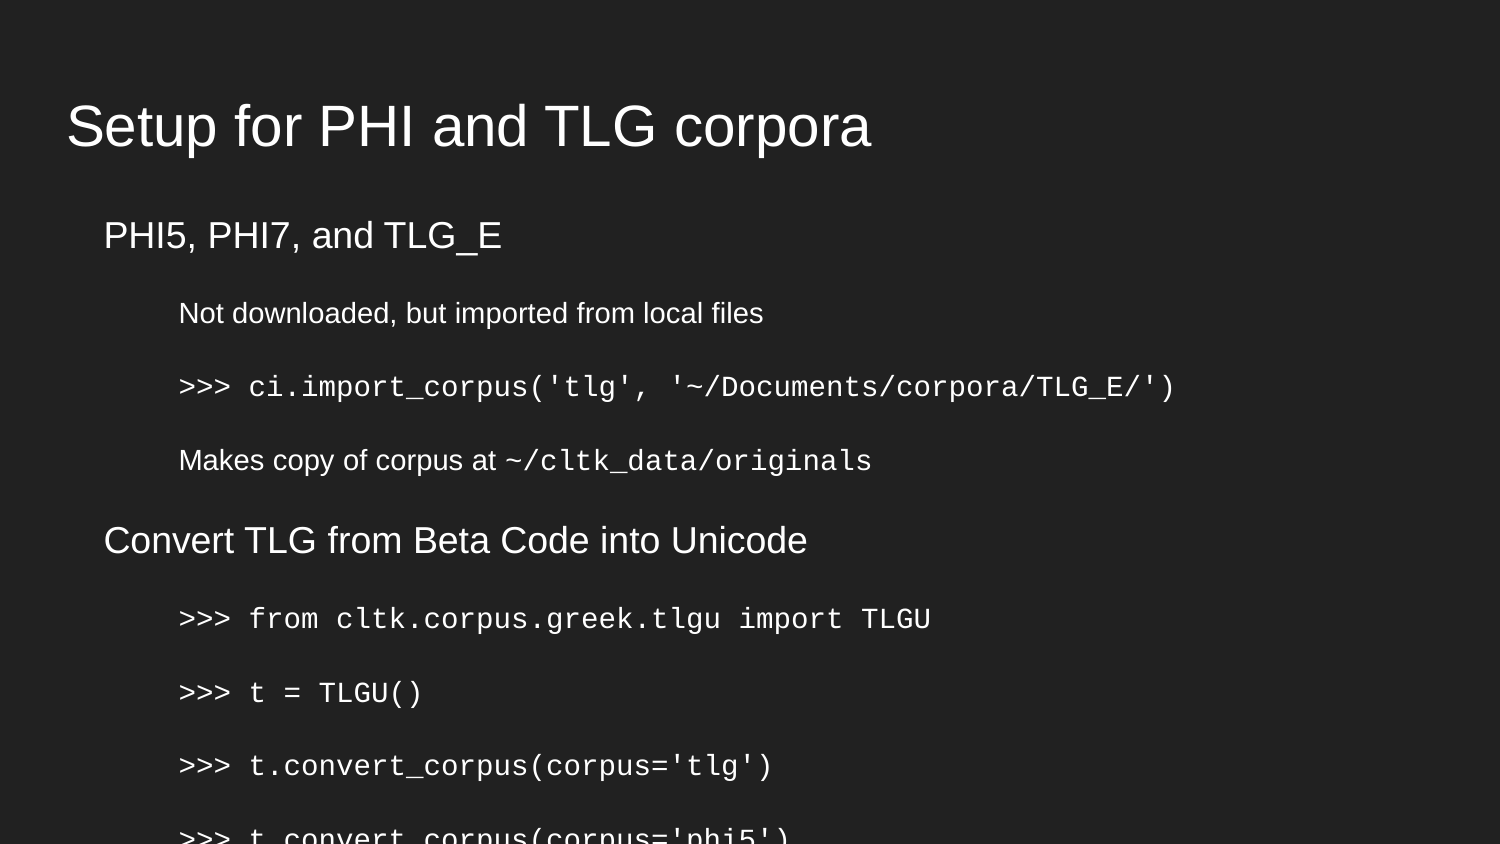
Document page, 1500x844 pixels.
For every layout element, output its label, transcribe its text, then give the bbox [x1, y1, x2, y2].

list PHI5, PHI7, and TLG_E Not downloaded, but imported from local files >>> ci.import_corpus('tlg', '~/Documents/corpora/TLG_E/') Makes copy of corpus at ~/cltk_data/originals Convert TLG from Beta Code into Unicode >>> from cltk.corpus.greek.tlgu import TLGU >>> t = TLGU() >>> t.convert_corpus(corpus='tlg') >>> t.convert_corpus(corpus='phi5') Makes copy of corpus in ~cltk_data/greek/text/tlg or ~/cltk_data/latin/text/phi5 [51, 189, 1449, 750]
title Setup for PHI and TLG corpora [51, 72, 1449, 167]
